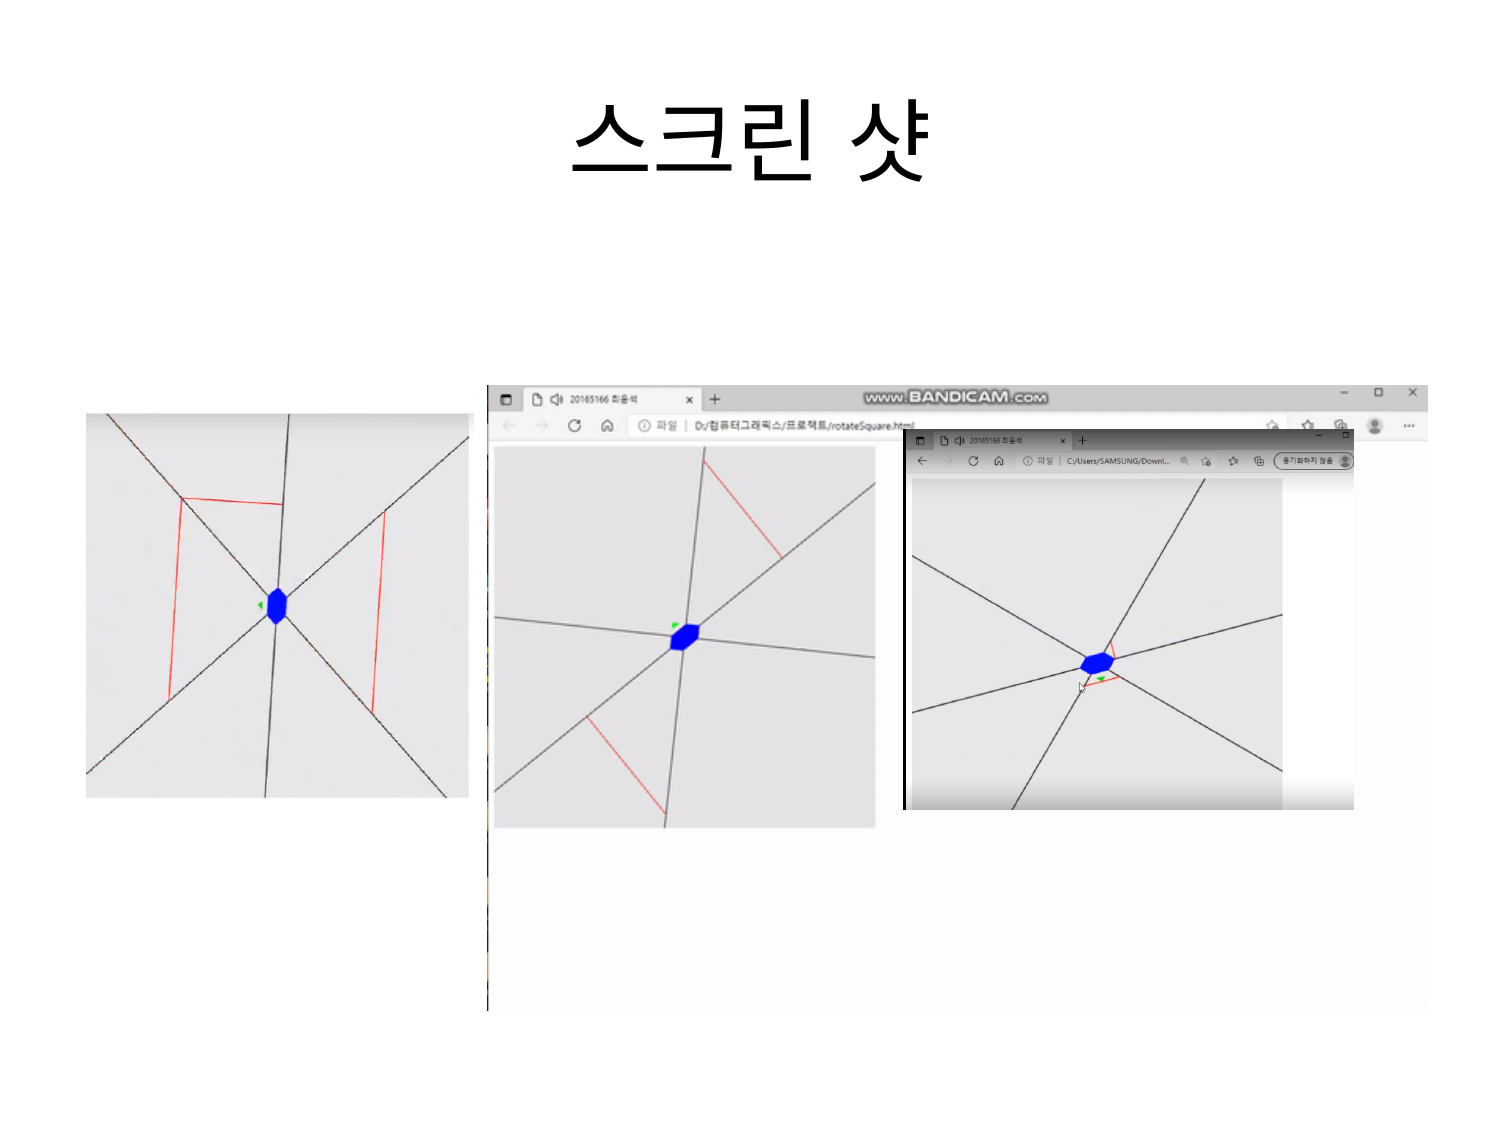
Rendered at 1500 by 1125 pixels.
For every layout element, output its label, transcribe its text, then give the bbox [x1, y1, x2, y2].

picture [86, 413, 474, 800]
title 스크린 샷 [75, 45, 1425, 233]
picture [486, 385, 1428, 1011]
